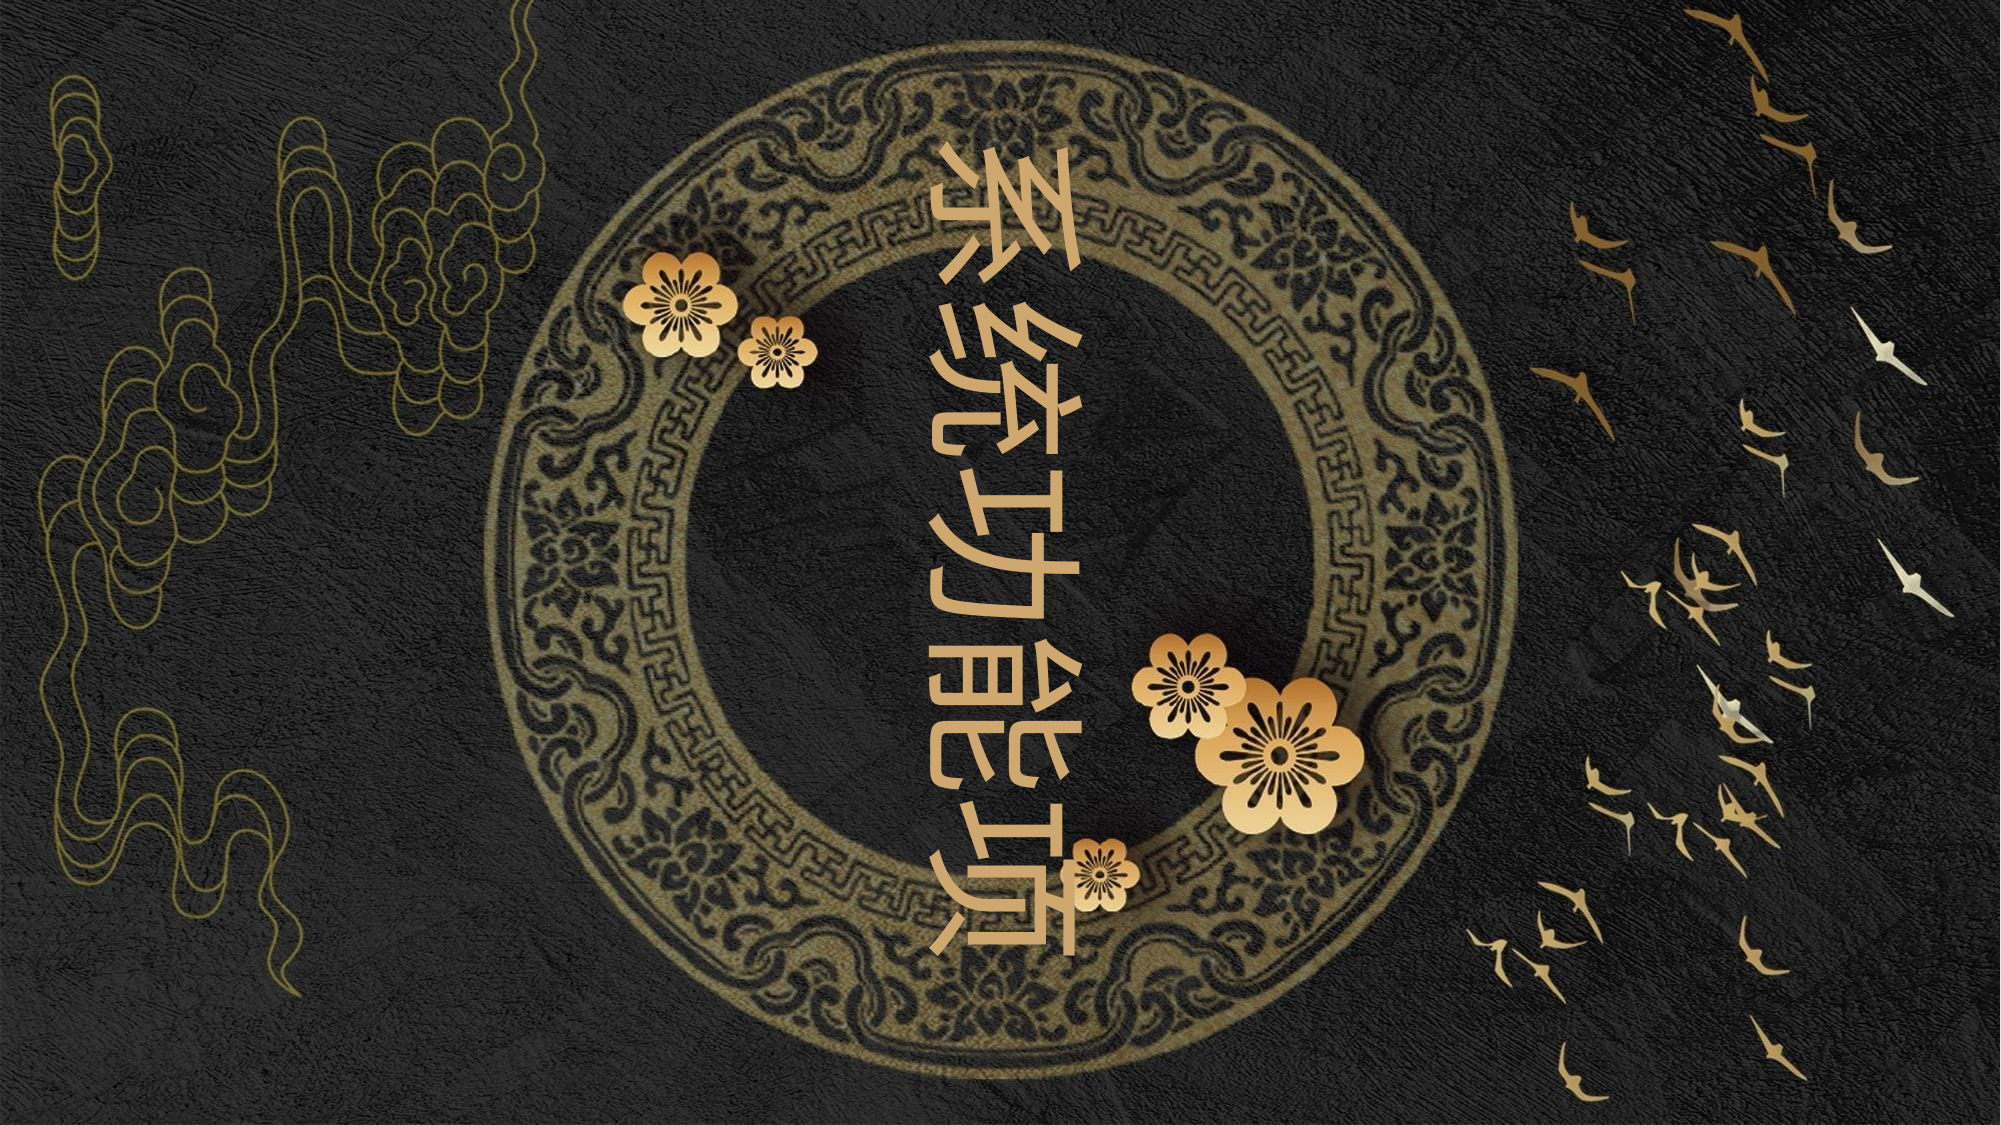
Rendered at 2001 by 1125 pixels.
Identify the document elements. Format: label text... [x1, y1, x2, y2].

picture [0, 0, 2001, 1125]
text_box 系统功能项 [883, 77, 1117, 1016]
